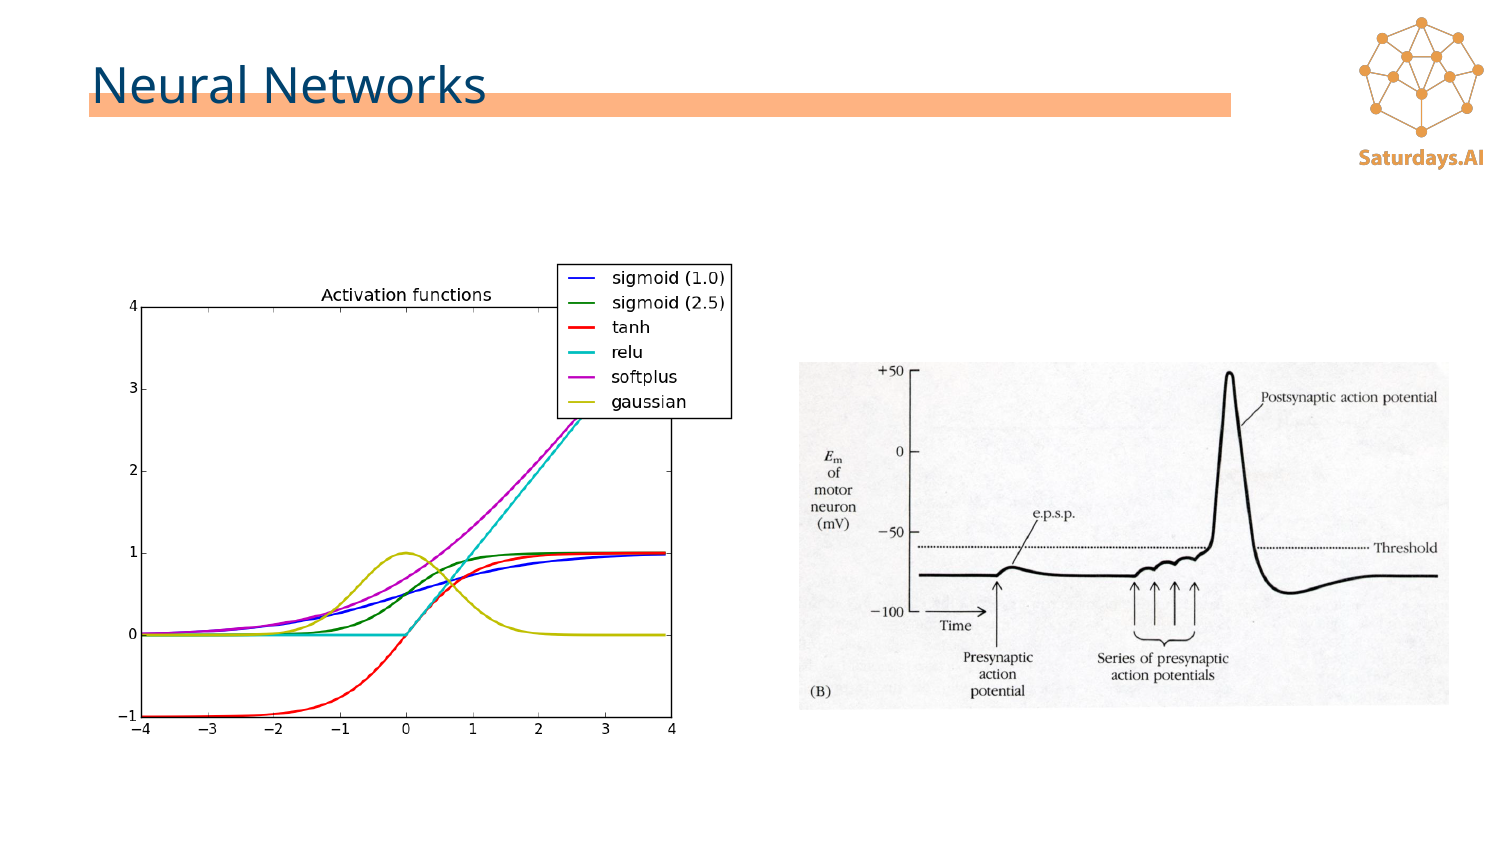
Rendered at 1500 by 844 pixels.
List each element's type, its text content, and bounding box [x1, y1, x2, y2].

text_box Neural Networks [88, 50, 1205, 104]
picture [55, 254, 739, 768]
picture [1345, 5, 1495, 177]
picture [799, 362, 1449, 710]
